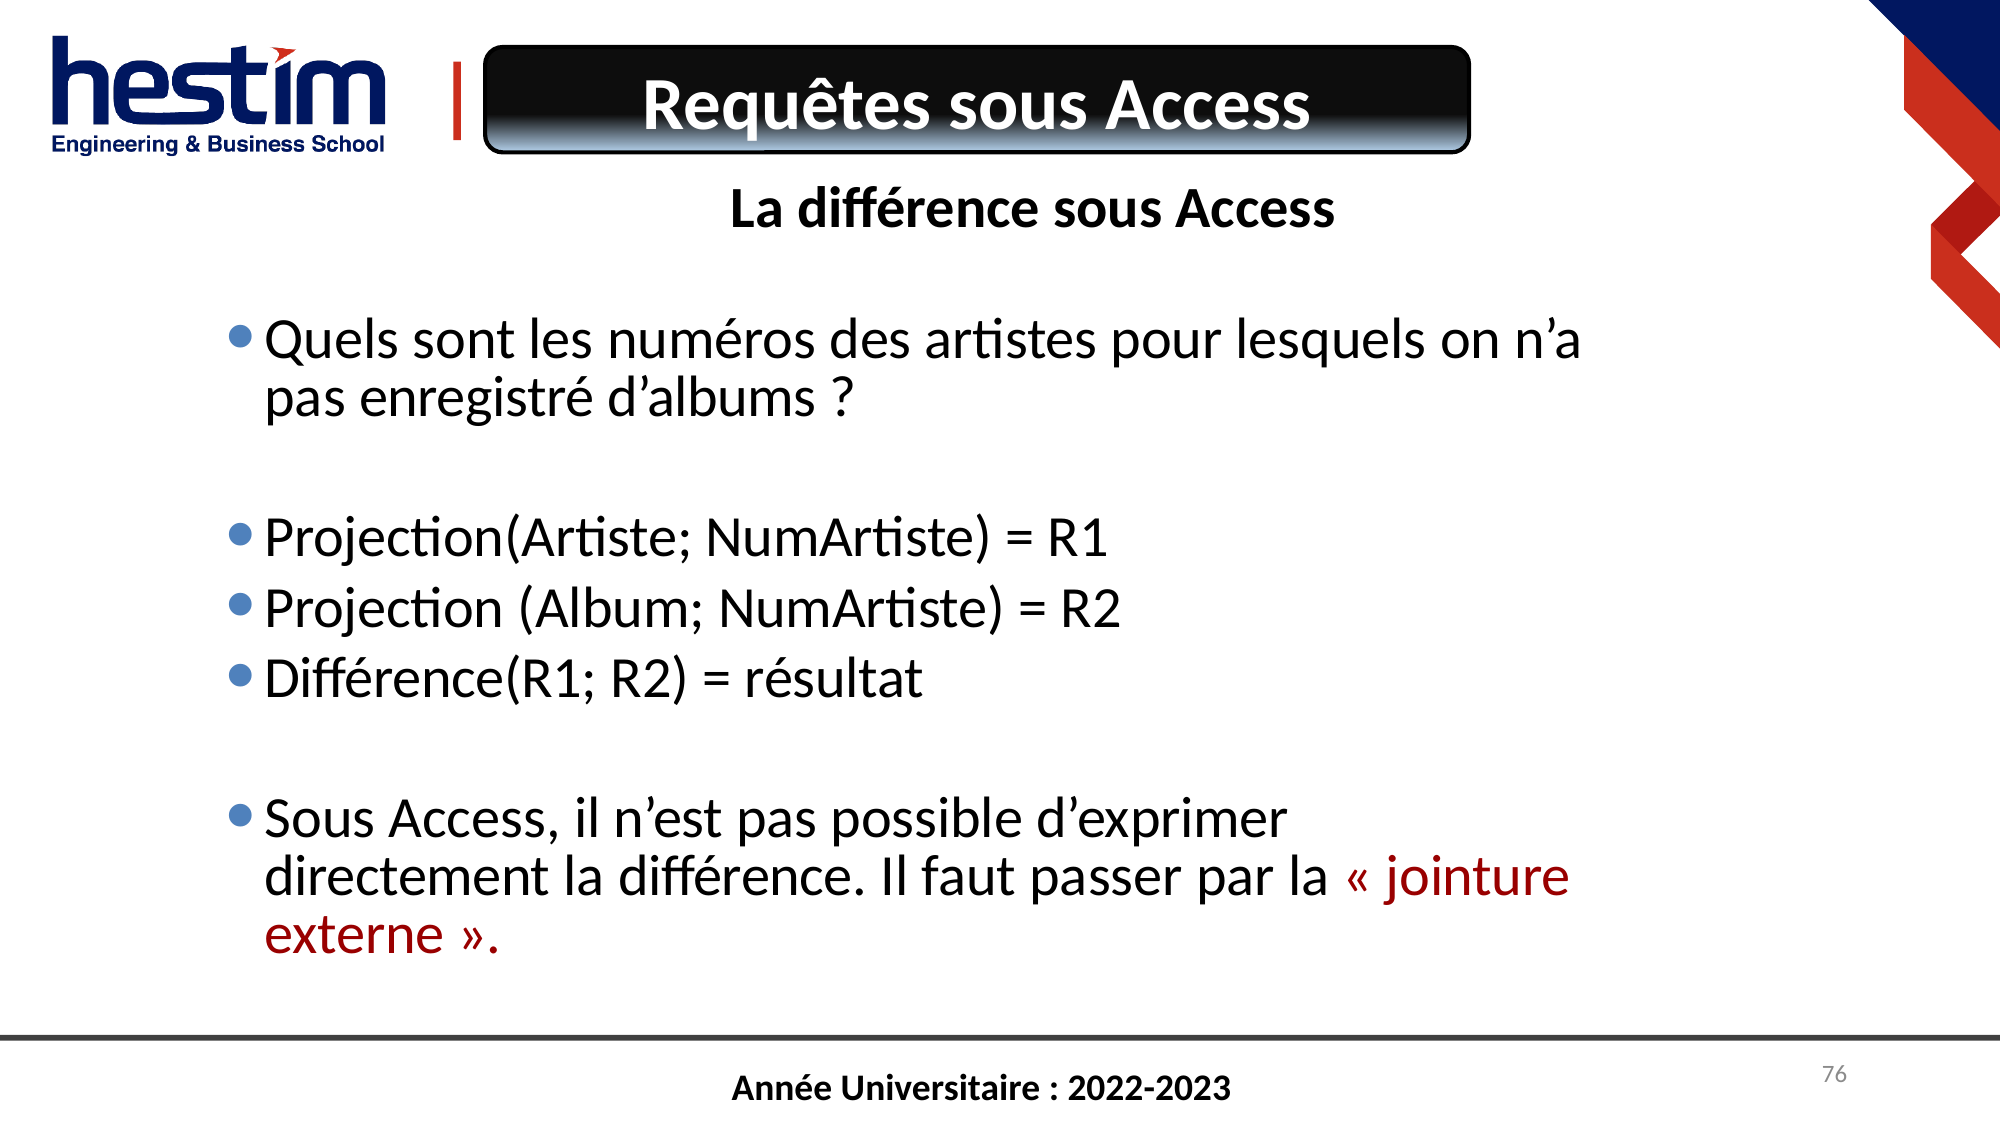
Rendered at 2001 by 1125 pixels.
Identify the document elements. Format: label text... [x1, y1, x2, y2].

slide_number 76 [1412, 1042, 1863, 1103]
text_box Quels sont les numéros des artistes pour lesquels on n’a pas enregistré d’albums ? Projection(Artiste; NumArtiste) = R1 Projection (Album; NumArtiste) = R2 Différence(R1; R2) = résultat Sous Access, il n’est pas possible d’exprimer directement la différence. Il faut passer par la « jointure externe ». [217, 298, 1591, 966]
text_box Requêtes sous Access [484, 45, 1471, 154]
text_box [1866, 0, 2000, 350]
picture [33, 28, 403, 162]
text_box [452, 61, 462, 141]
text_box Année Universitaire : 2022-2023 [716, 1056, 1247, 1125]
text_box La différence sous Access [715, 161, 1351, 247]
